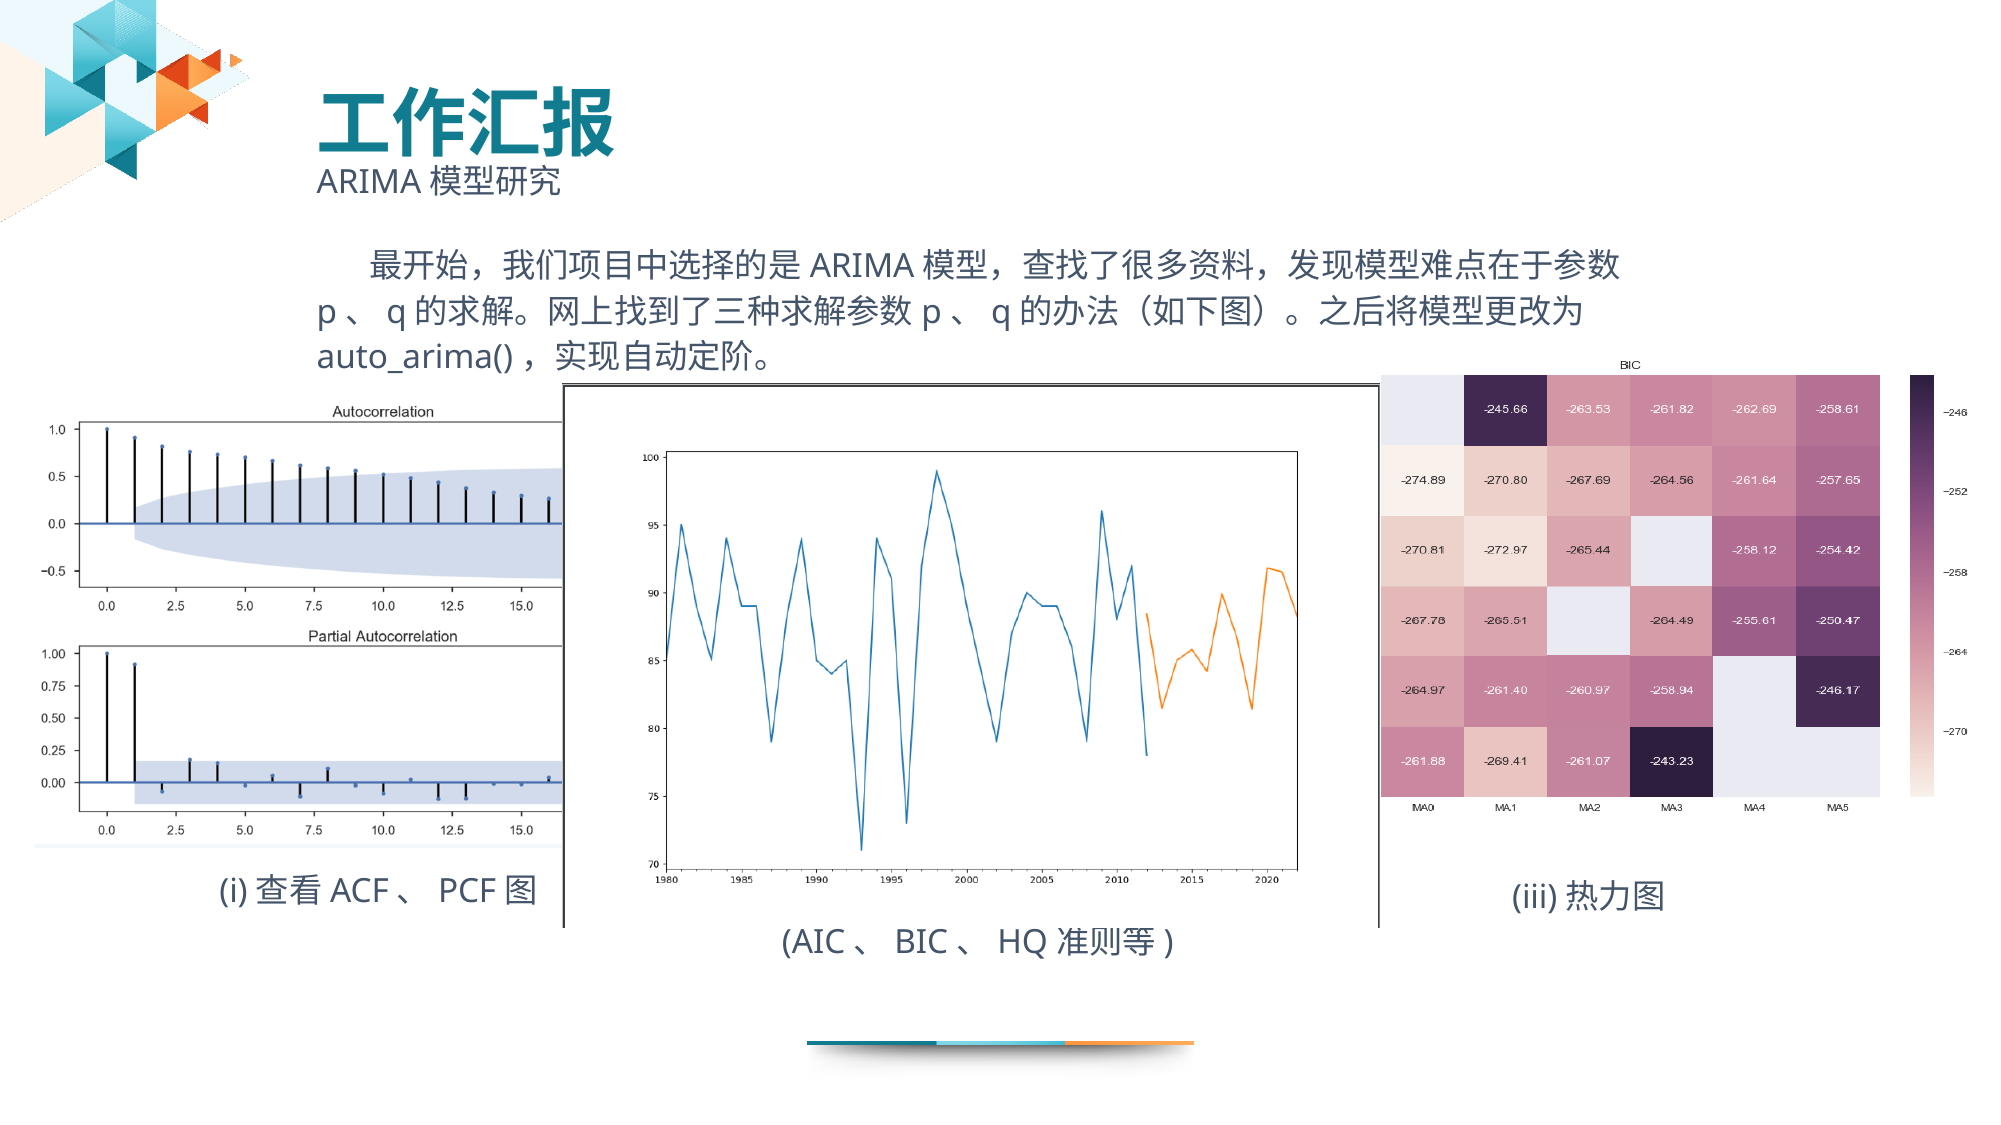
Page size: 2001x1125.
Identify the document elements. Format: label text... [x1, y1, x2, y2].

text_box (i)查看ACF、PCF图 [204, 856, 562, 917]
picture [807, 1041, 1194, 1079]
text_box [35, 2, 851, 396]
text_box [60, 27, 876, 396]
picture [35, 354, 1976, 928]
picture [0, 0, 10, 222]
text_box [10, 0, 826, 681]
text_box (ii)信息准则定阶(AIC、BIC、HQ准则等) [767, 928, 1204, 968]
text_box 最开始，我们项目中选择的是ARIMA模型，查找了很多资料，发现模型难点在于参数p、q的求解。网上找到了三种求解参数p、q的办法（如下图）。之后将模型更改为auto_arima()，实现自动定阶。 [876, 231, 1662, 383]
text_box (iii)热力图 [1497, 862, 1935, 923]
